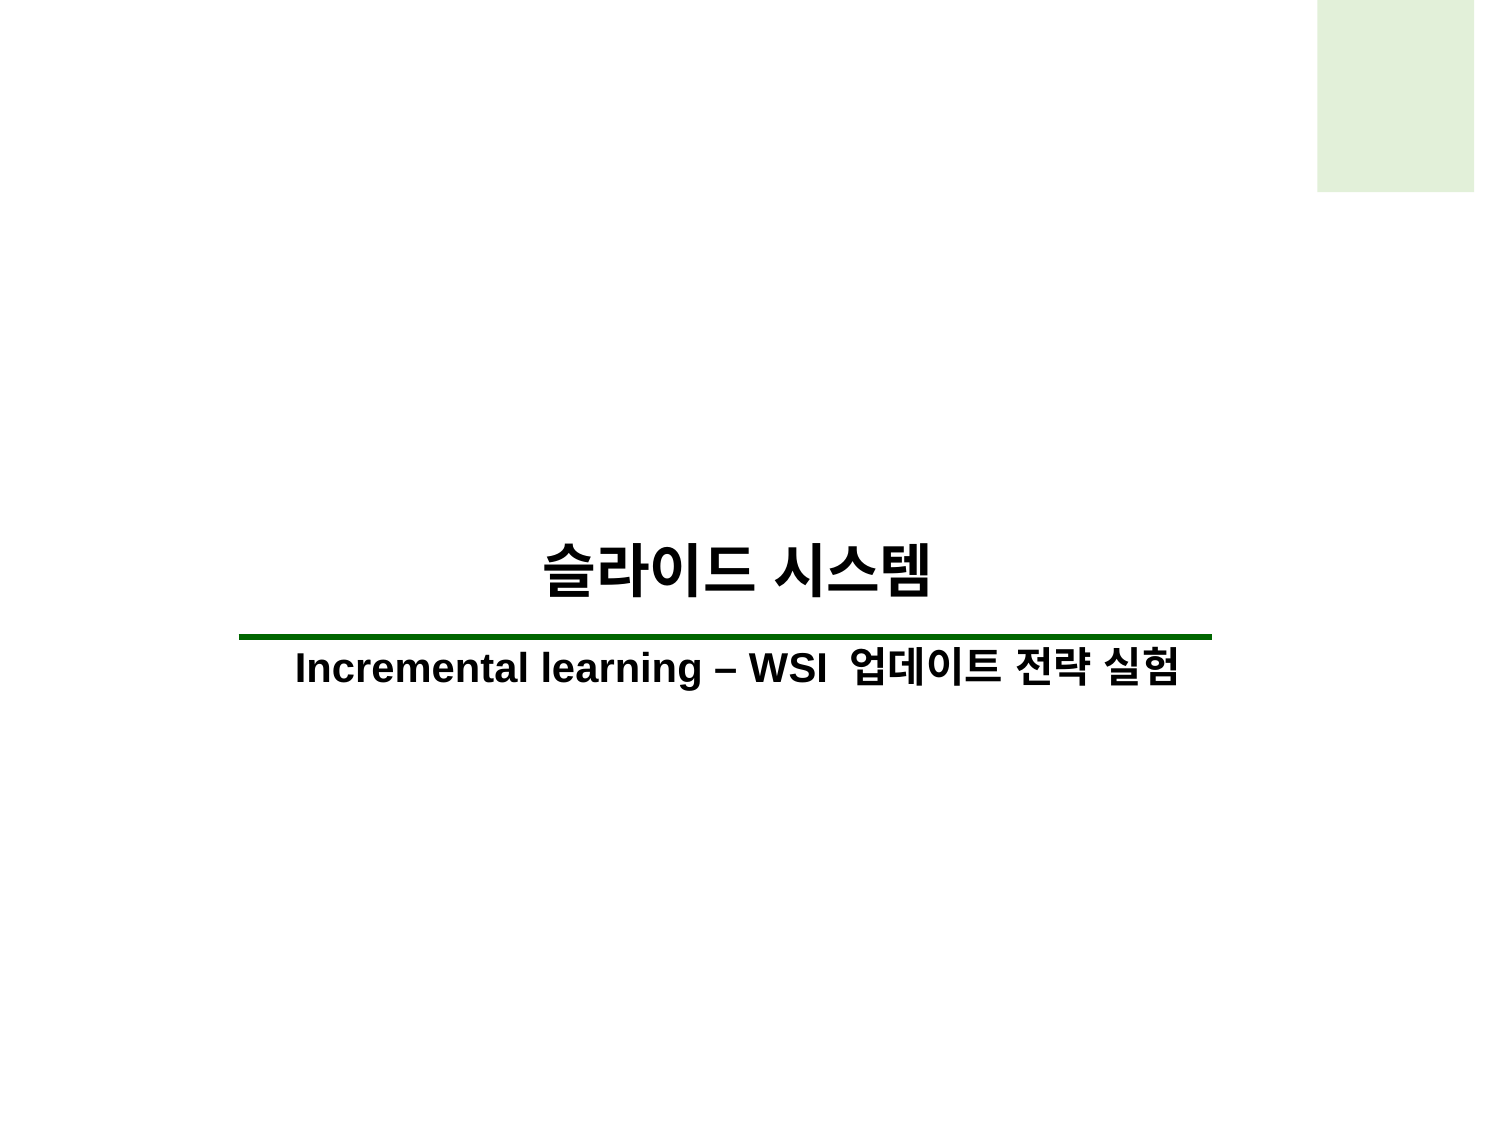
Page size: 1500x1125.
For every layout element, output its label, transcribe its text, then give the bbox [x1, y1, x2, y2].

text_box Incremental learning – WSI 업데이트 전략 실험 [134, 633, 1342, 699]
text_box [1316, 0, 1475, 193]
text_box 슬라이드 시스템 [134, 526, 1342, 612]
